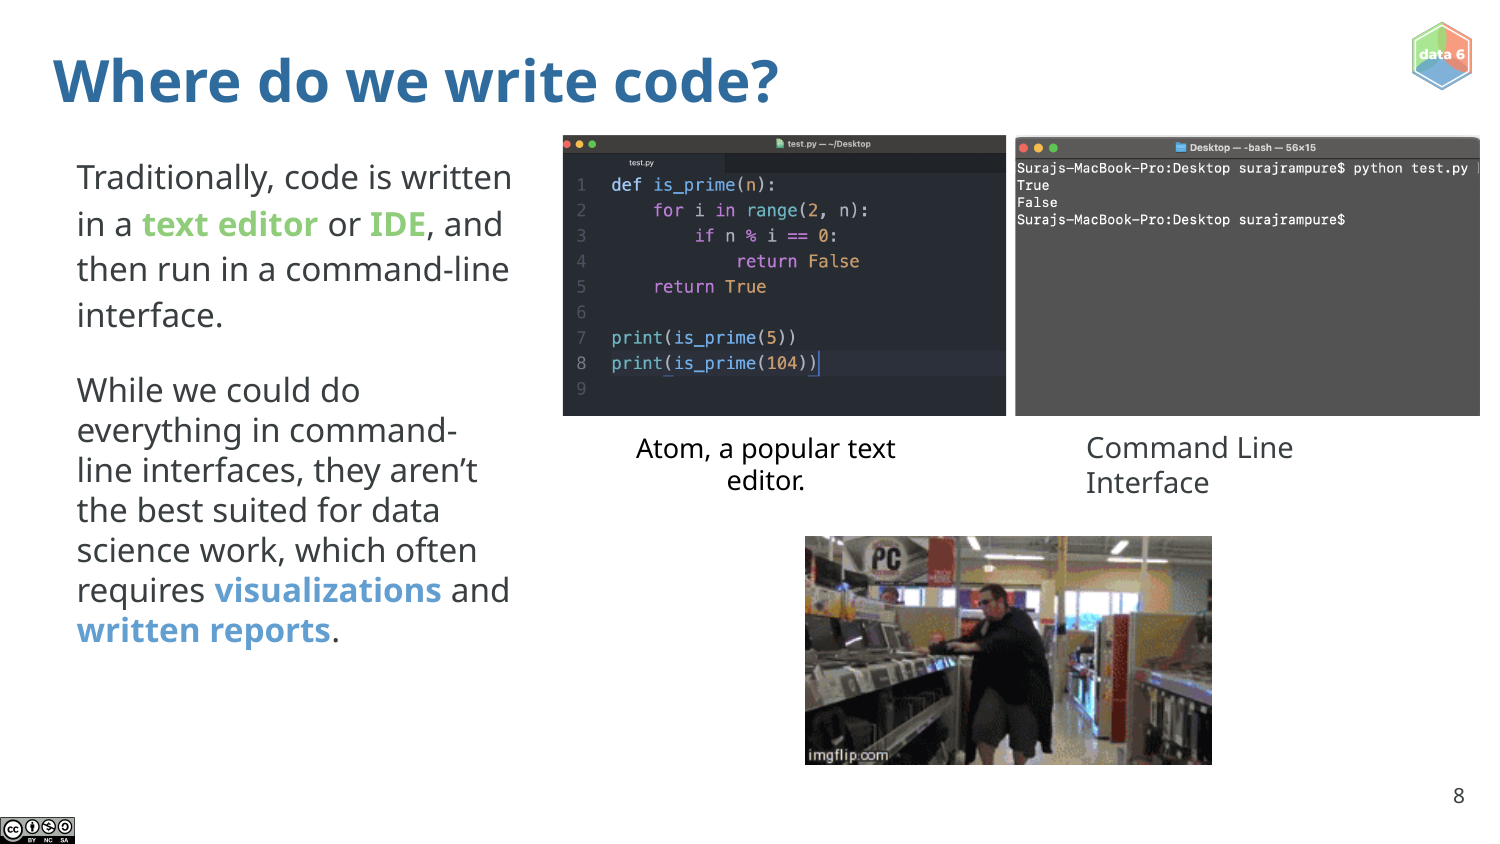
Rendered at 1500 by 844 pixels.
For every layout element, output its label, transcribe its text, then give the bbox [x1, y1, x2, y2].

text_box Command Line Interface [1071, 425, 1424, 515]
slide_number ‹#› [1389, 764, 1480, 830]
title Where do we write code? [38, 29, 1255, 94]
picture [0, 817, 75, 844]
picture [562, 135, 1007, 417]
picture [1404, 18, 1480, 94]
text_box While we could do everything in command-line interfaces, they aren’t the best suited for data science work, which often requires visualizations and written reports. [61, 354, 527, 665]
list Traditionally, code is written in a text editor or IDE, and then run in a command-line interface. [61, 135, 554, 313]
picture [1015, 135, 1481, 417]
text_box Atom, a popular text editor. [589, 425, 943, 511]
picture [804, 536, 1212, 766]
